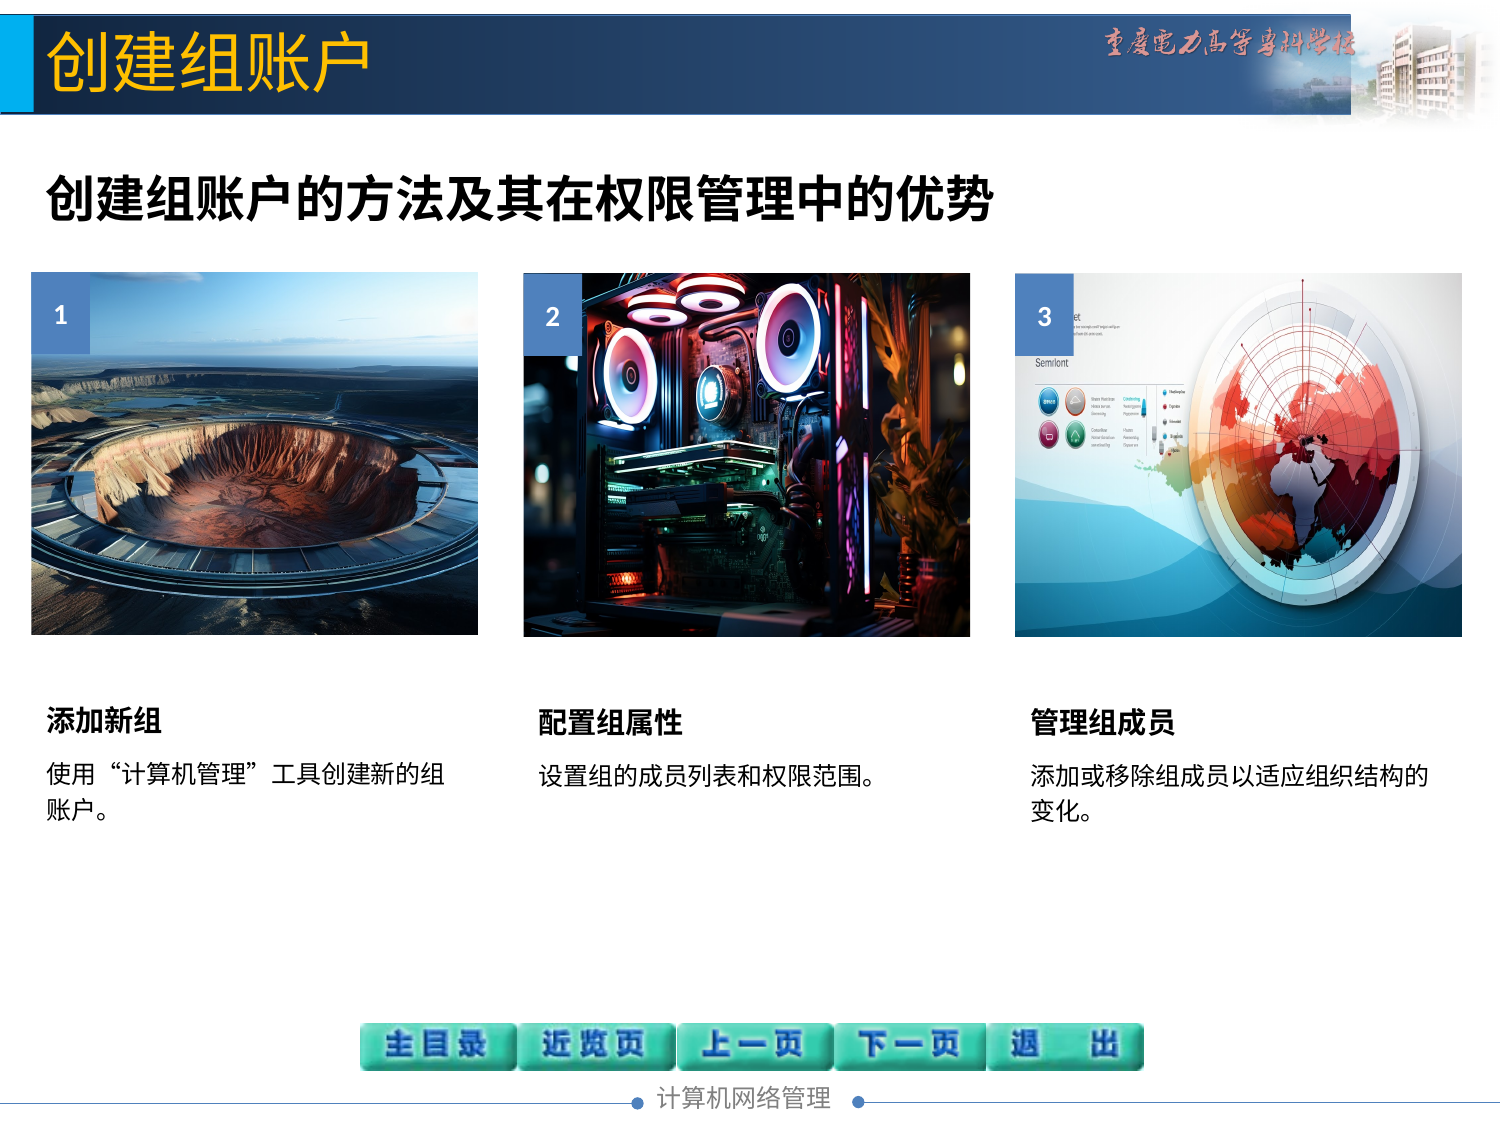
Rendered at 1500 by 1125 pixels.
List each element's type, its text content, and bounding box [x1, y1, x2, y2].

text_box 创建组账户 [30, 23, 1500, 171]
picture [1084, 15, 1374, 23]
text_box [30, 145, 1462, 1073]
